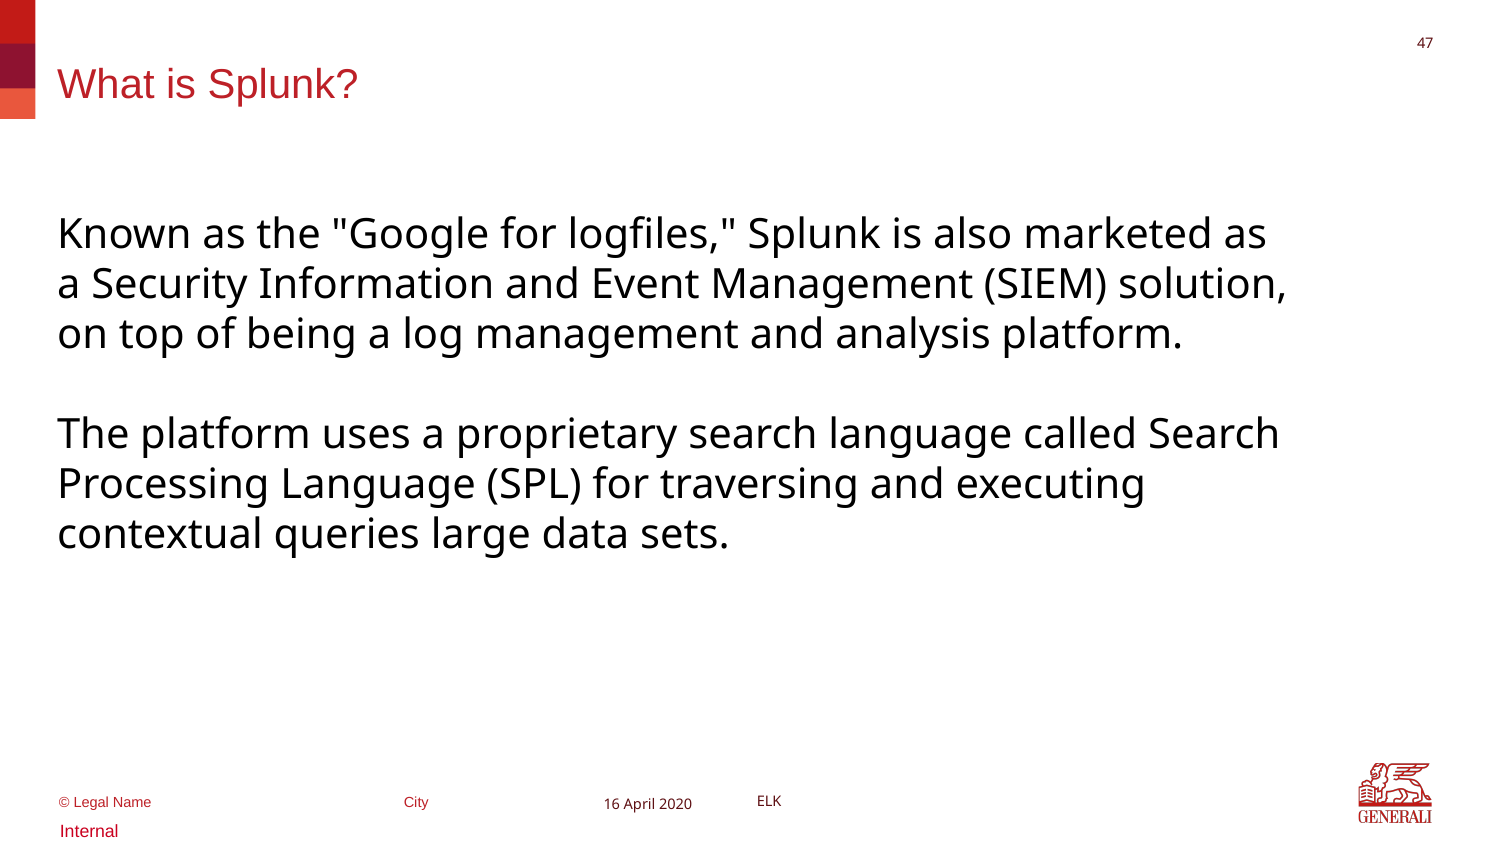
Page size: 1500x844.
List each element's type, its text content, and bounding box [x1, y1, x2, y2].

footer ELK [756, 794, 1232, 809]
slide_number 47 [1400, 33, 1434, 56]
list Known as the "Google for logfiles," Splunk is also marketed as a Security Information and Event Management (SIEM) solution, on top of being a log management and analysis platform. The platform uses a proprietary search language called Search Processing Language (SPL) for traversing and executing contextual queries large data sets. [57, 207, 1349, 746]
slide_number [603, 794, 735, 809]
title What is Splunk? [56, 57, 1433, 134]
